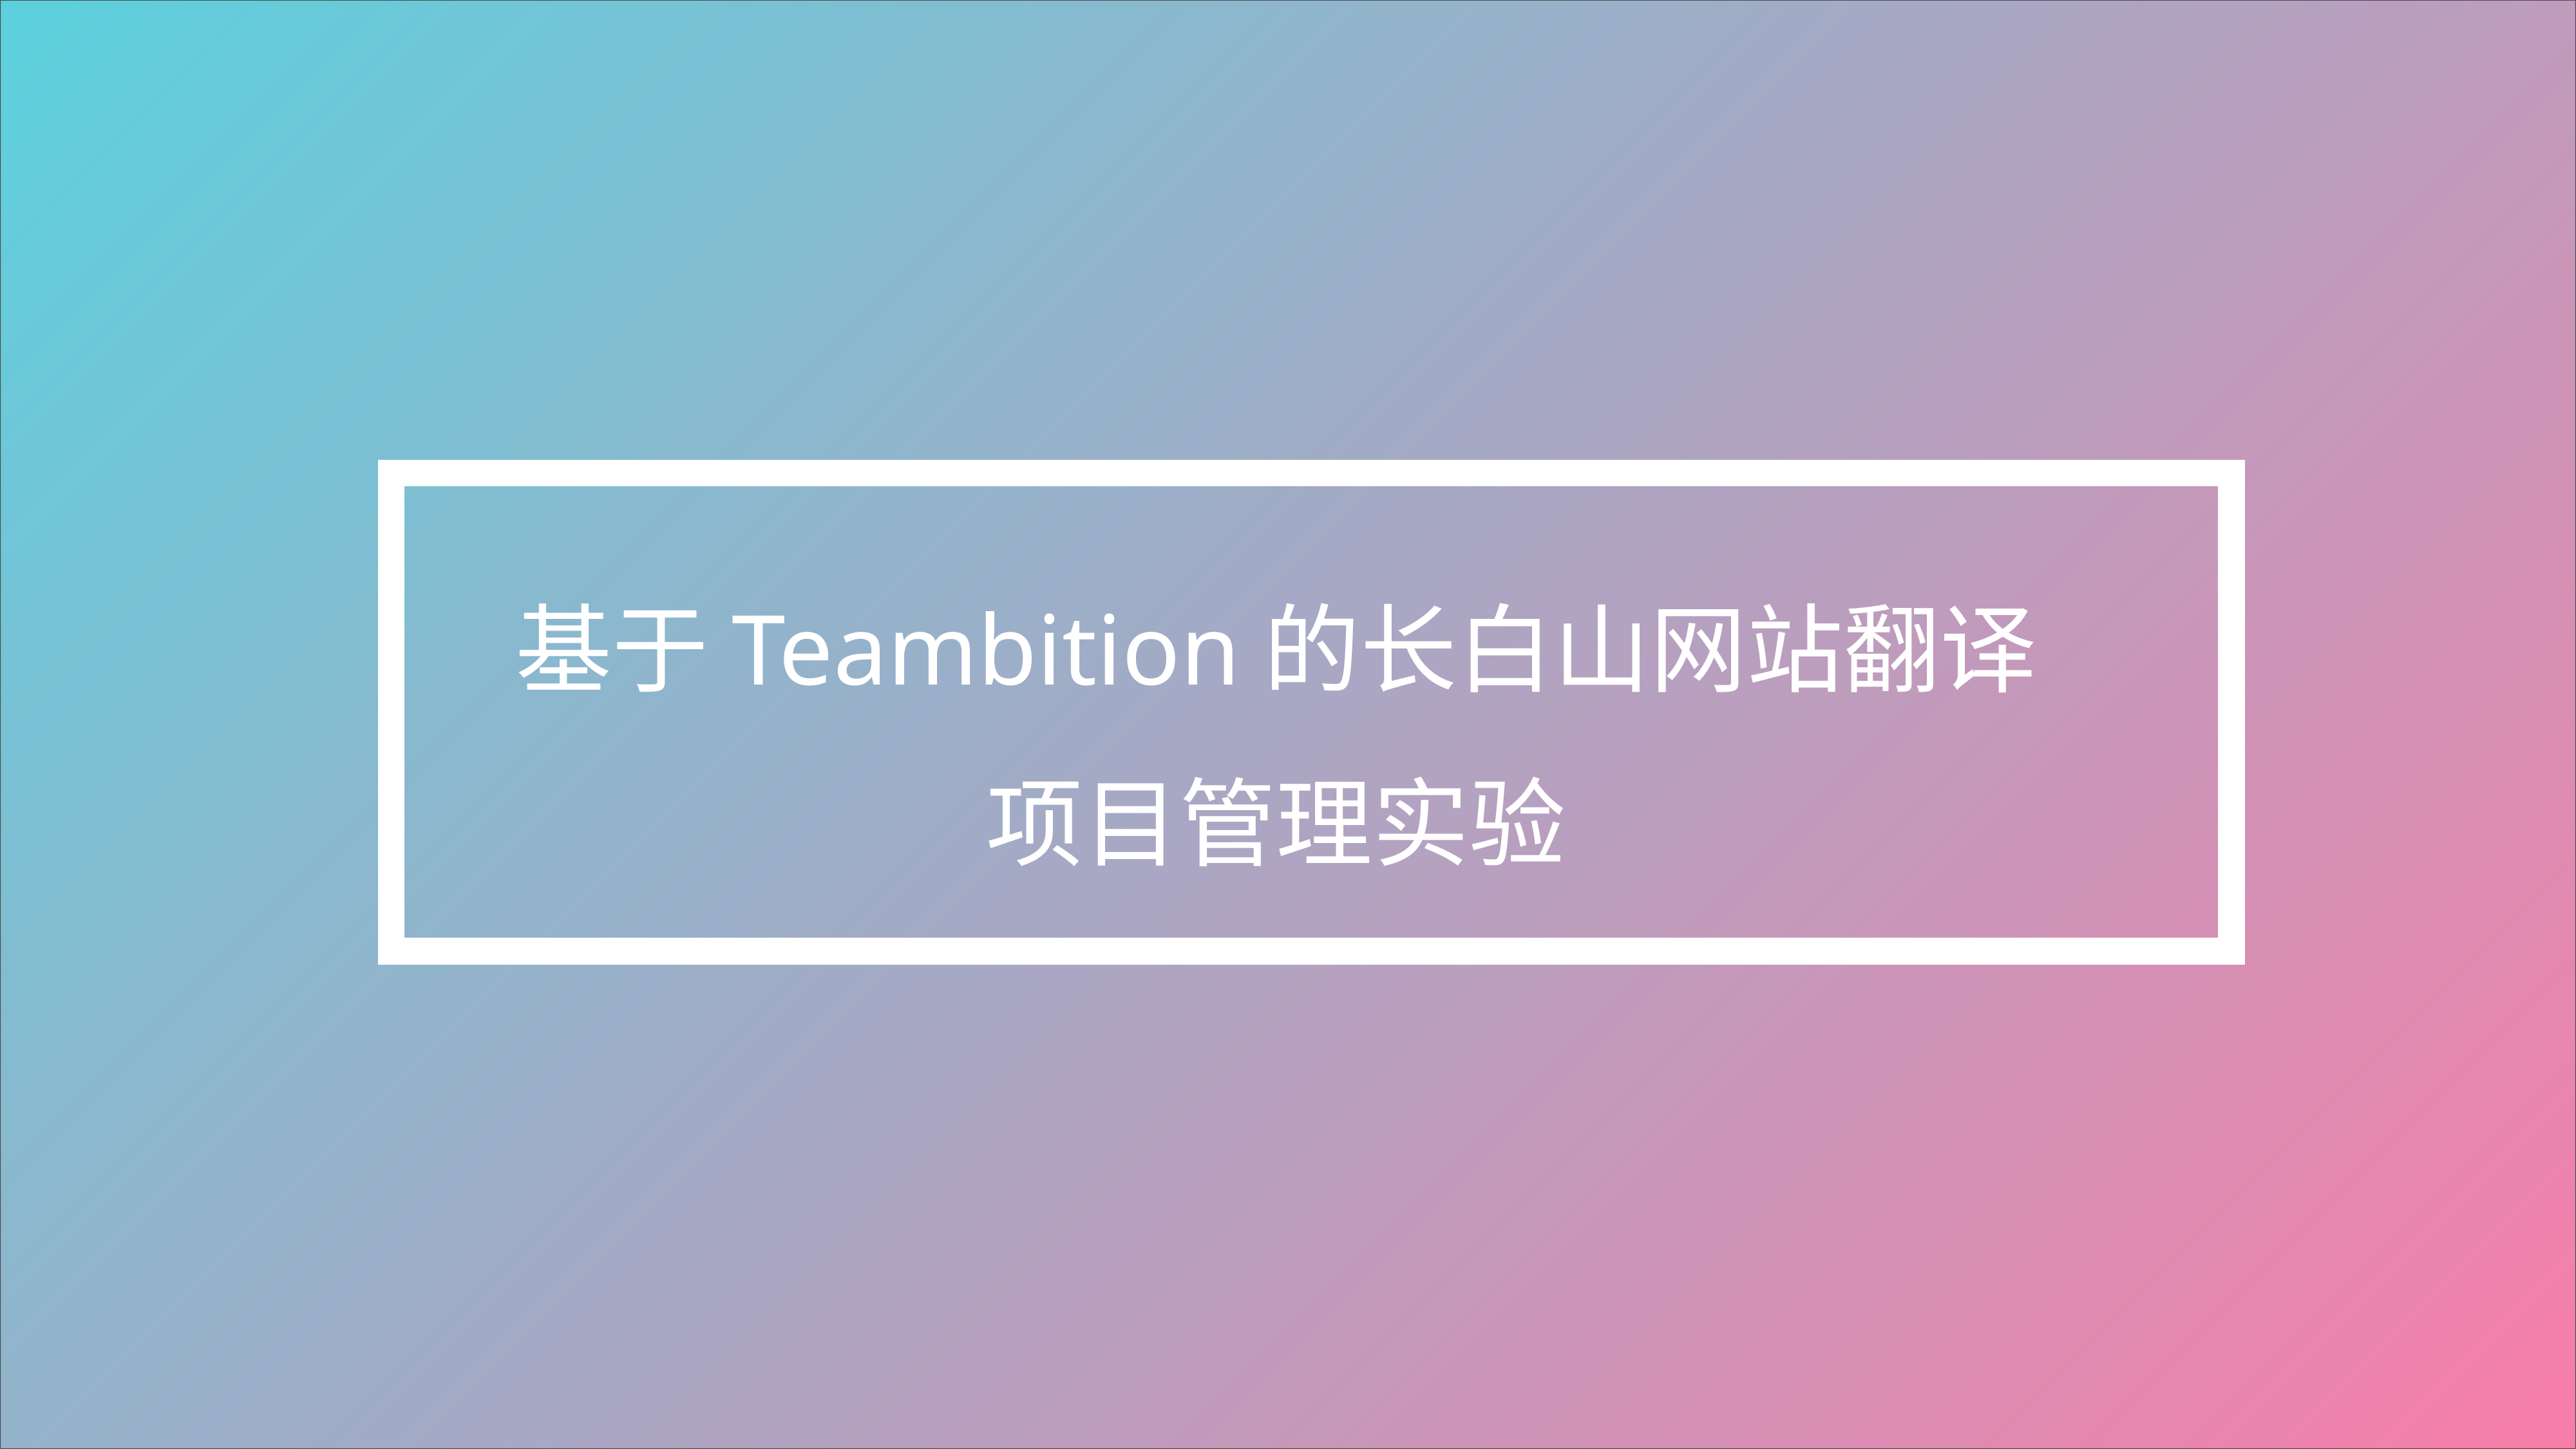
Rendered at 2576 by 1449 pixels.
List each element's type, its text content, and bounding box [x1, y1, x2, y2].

text_box [391, 473, 2232, 951]
text_box 基于Teambition的长白山网站翻译 项目管理实验 [418, 525, 2134, 999]
text_box [0, 0, 2576, 1449]
